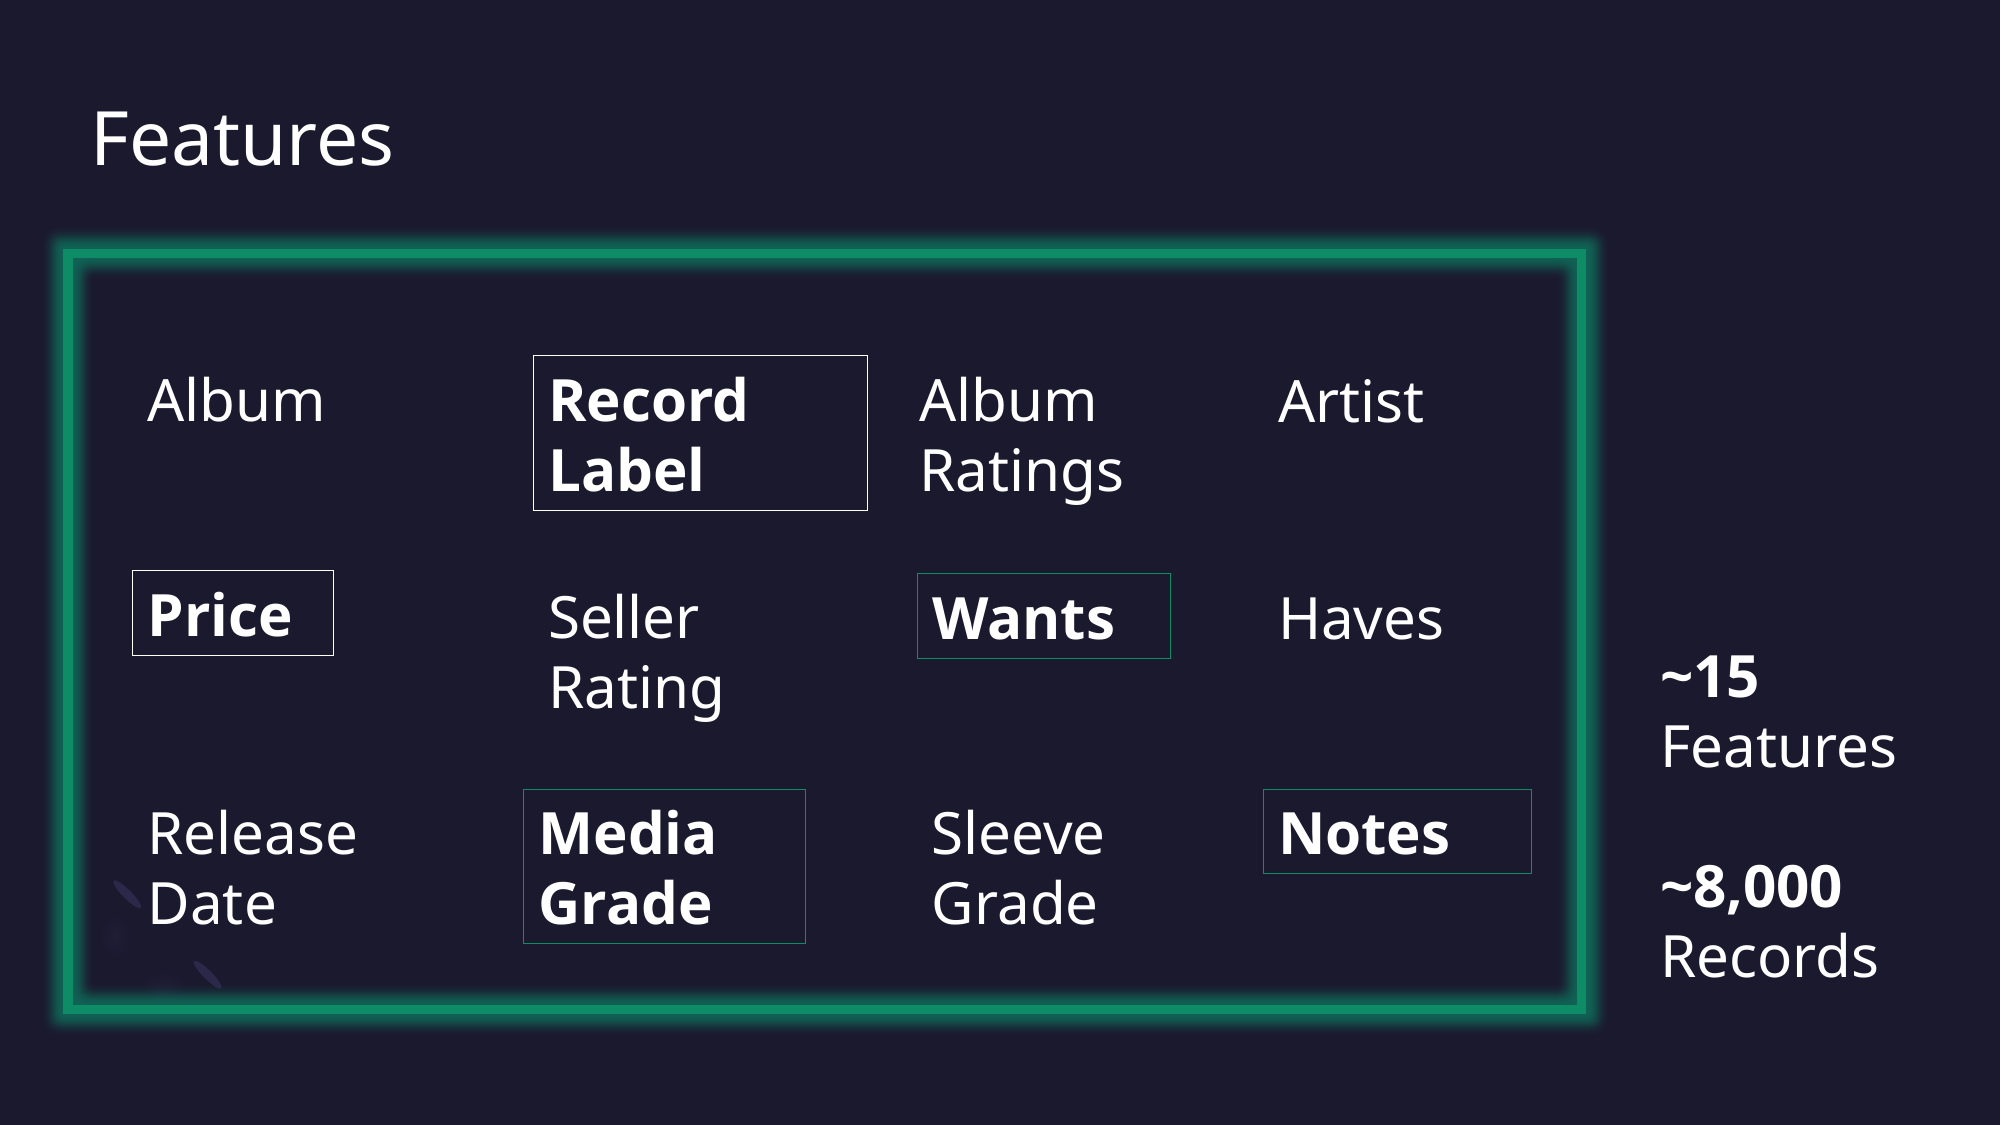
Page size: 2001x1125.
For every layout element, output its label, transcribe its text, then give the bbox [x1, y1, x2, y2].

text_box [67, 252, 1583, 1010]
title Features [90, 90, 1910, 309]
text_box ~15 Features ~8,000 Records [1645, 631, 1945, 997]
